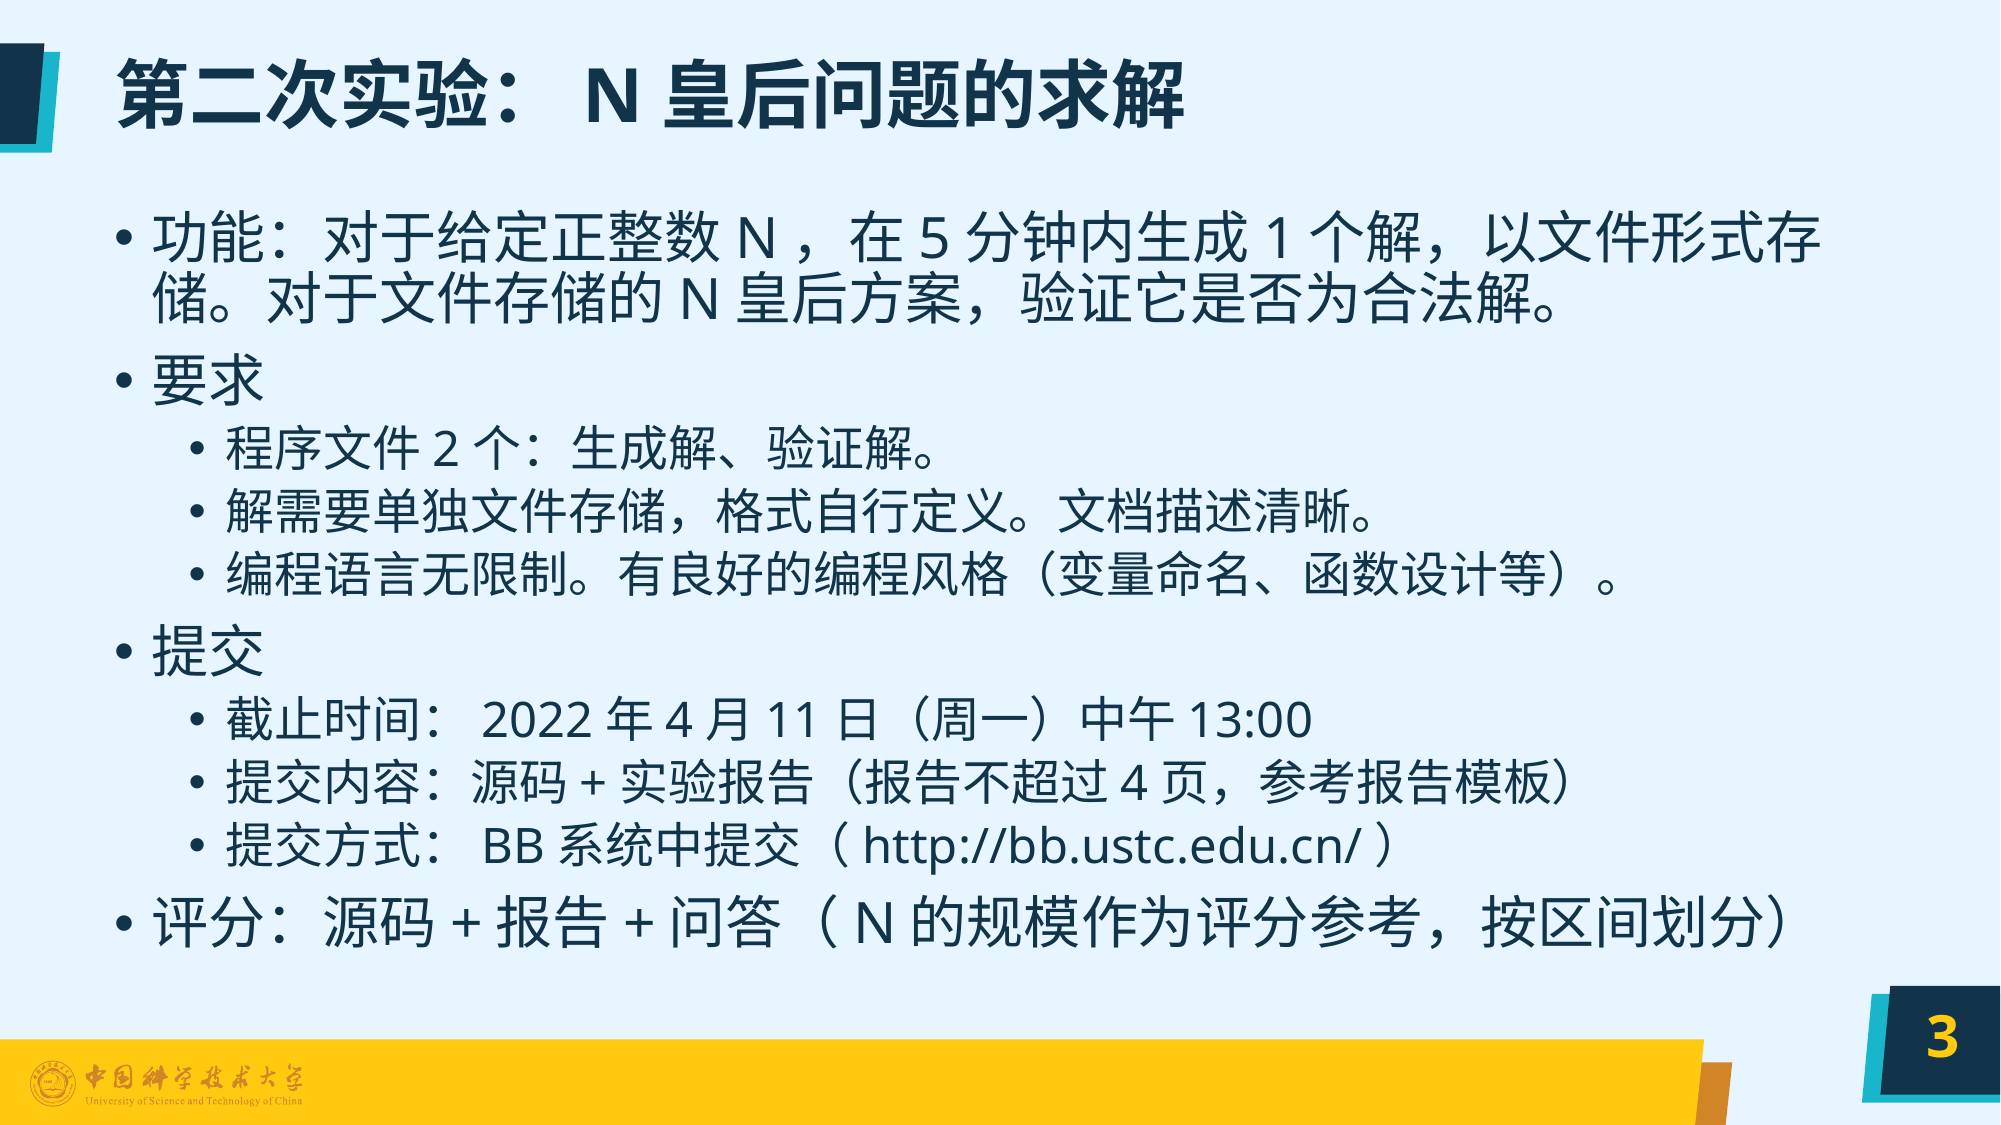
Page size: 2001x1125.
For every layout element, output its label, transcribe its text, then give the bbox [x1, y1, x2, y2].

list 功能：对于给定正整数N，在5分钟内生成1个解，以文件形式存储。对于文件存储的N皇后方案，验证它是否为合法解。 要求 程序文件2个：生成解、验证解。 解需要单独文件存储，格式自行定义。文档描述清晰。 编程语言无限制。有良好的编程风格（变量命名、函数设计等）。 提交 截止时间：2022年4月11日（周一）中午13:00 提交内容：源码+实验报告（报告不超过4页，参考报告模板） 提交方式：BB系统中提交（http://bb.ustc.edu.cn/） 评分：源码+报告+问答（N的规模作为评分参考，按区间划分） [99, 201, 1862, 973]
slide_number 3 [1898, 993, 1989, 1084]
title 第二次实验：N皇后问题的求解 [99, 43, 1863, 153]
